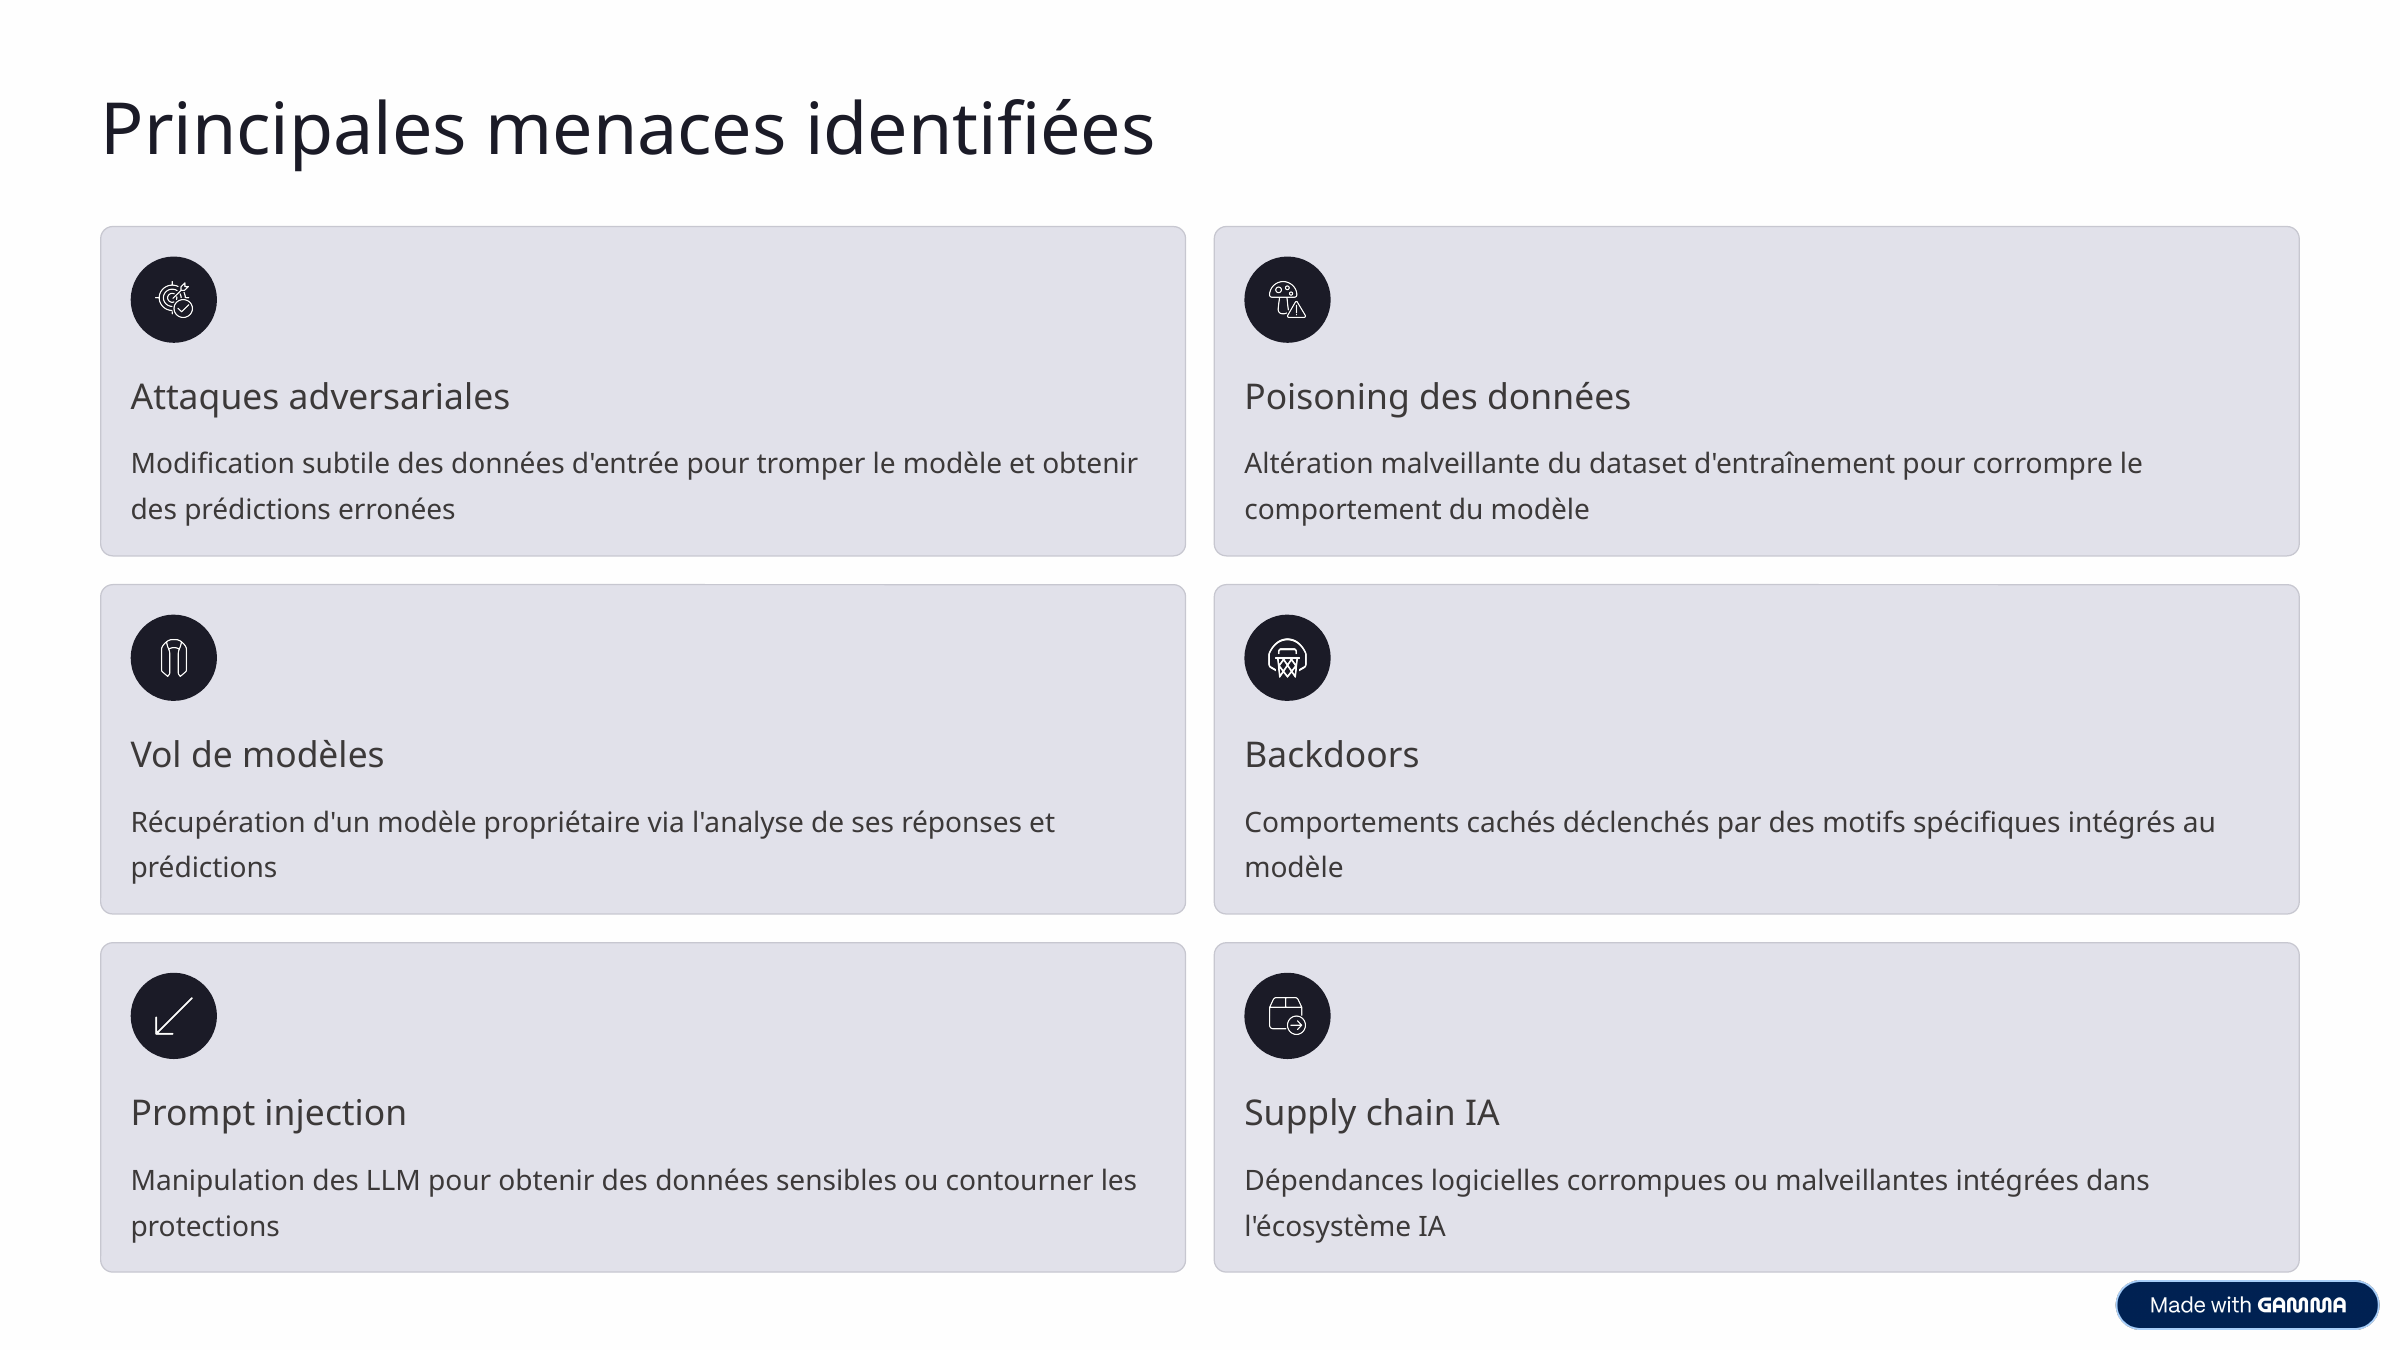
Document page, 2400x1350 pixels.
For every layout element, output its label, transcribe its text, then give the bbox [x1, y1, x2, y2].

text_box Principales menaces identifiées [100, 79, 1149, 169]
text_box [1244, 614, 1331, 701]
text_box [130, 614, 217, 701]
text_box [100, 942, 1186, 1273]
text_box [1214, 226, 2300, 556]
text_box [100, 584, 1186, 914]
text_box [1214, 942, 2300, 1273]
text_box Attaques adversariales [130, 371, 509, 417]
text_box [1244, 972, 1331, 1060]
picture [1268, 280, 1307, 320]
text_box Prompt injection [130, 1087, 491, 1133]
picture [2106, 1271, 2389, 1339]
text_box Altération malveillante du dataset d'entraînement pour corrompre le comportement du modèle [1244, 433, 2270, 526]
text_box Dépendances logicielles corrompues ou malveillantes intégrées dans l'écosystème IA [1244, 1149, 2270, 1242]
text_box [1244, 256, 1331, 343]
text_box Supply chain IA [1244, 1087, 1604, 1133]
text_box Manipulation des LLM pour obtenir des données sensibles ou contourner les protections [130, 1149, 1156, 1242]
picture [1268, 638, 1307, 678]
text_box Comportements cachés déclenchés par des motifs spécifiques intégrés au modèle [1244, 791, 2270, 884]
picture [154, 996, 194, 1036]
text_box [1214, 584, 2300, 914]
picture [154, 280, 194, 320]
text_box [130, 972, 217, 1060]
text_box Poisoning des données [1244, 371, 1631, 417]
text_box Vol de modèles [130, 729, 491, 775]
picture [154, 638, 194, 678]
text_box Backdoors [1244, 729, 1604, 775]
text_box [130, 256, 217, 343]
text_box Récupération d'un modèle propriétaire via l'analyse de ses réponses et prédictions [130, 791, 1156, 884]
picture [1268, 996, 1307, 1036]
text_box Modification subtile des données d'entrée pour tromper le modèle et obtenir des prédictions erronées [130, 433, 1156, 526]
text_box [100, 226, 1186, 556]
